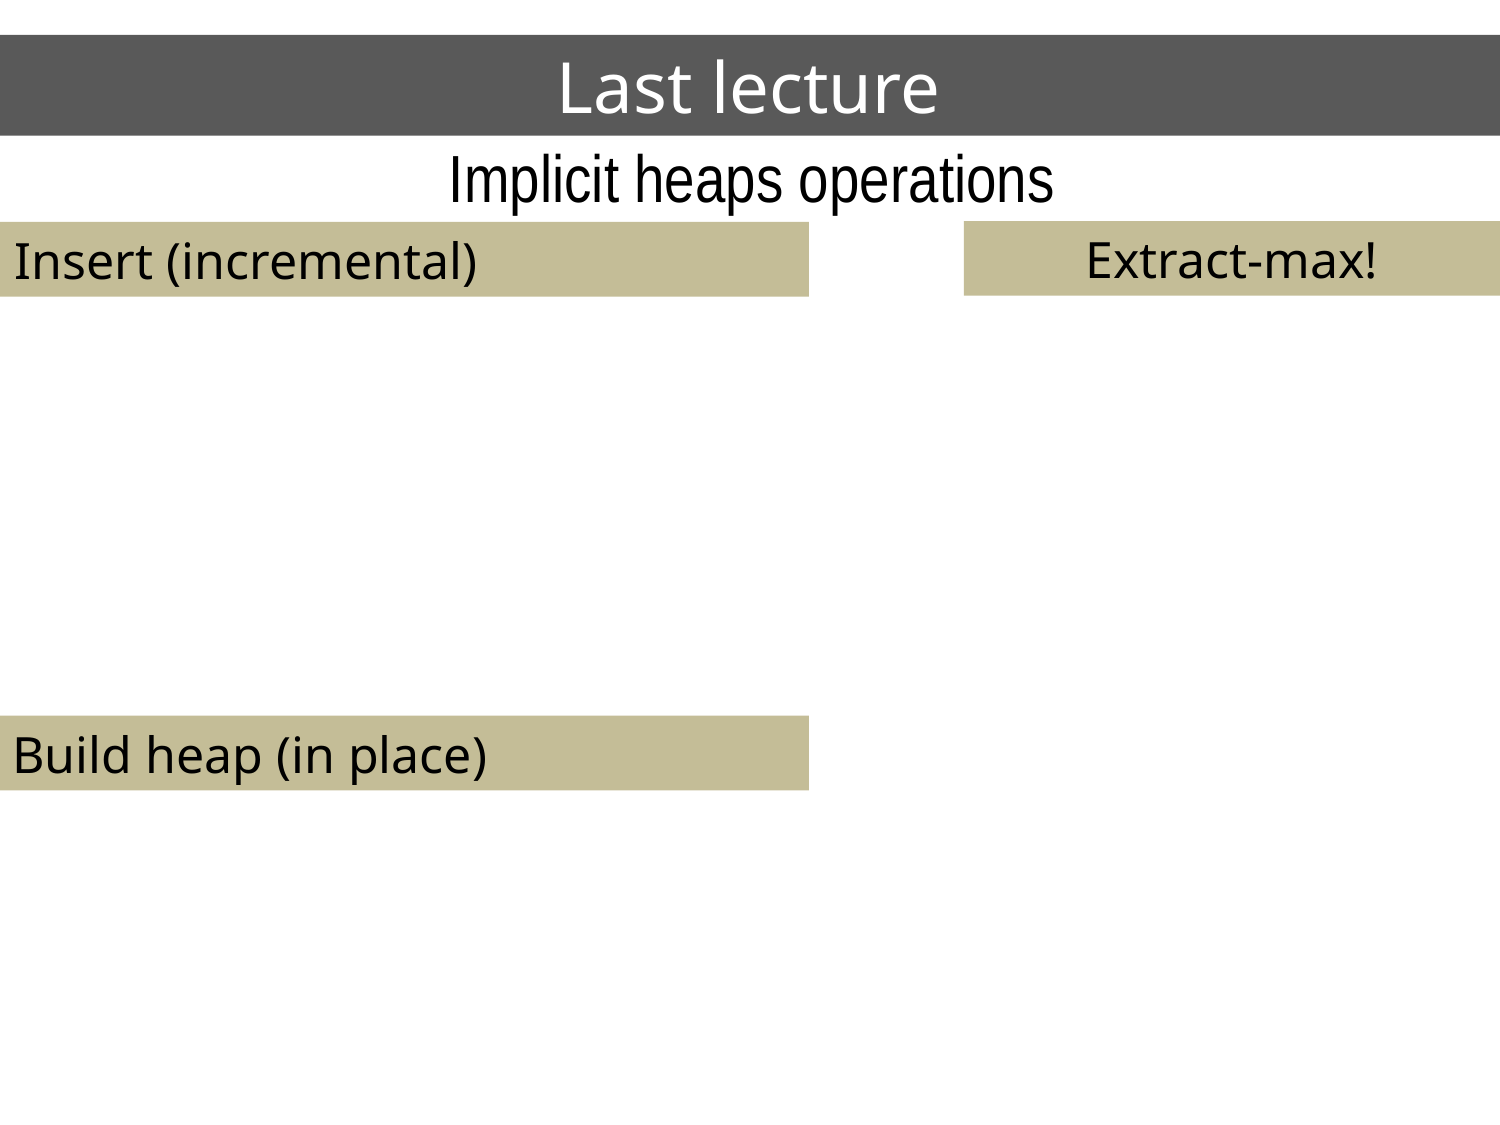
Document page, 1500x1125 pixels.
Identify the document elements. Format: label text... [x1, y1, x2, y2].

text_box Extract-max! [963, 221, 1500, 296]
text_box Insert (incremental) [0, 221, 809, 297]
text_box Build heap (in place) [0, 715, 809, 791]
text_box Implicit heaps operations [434, 128, 1071, 223]
title Last lecture [0, 34, 1500, 136]
